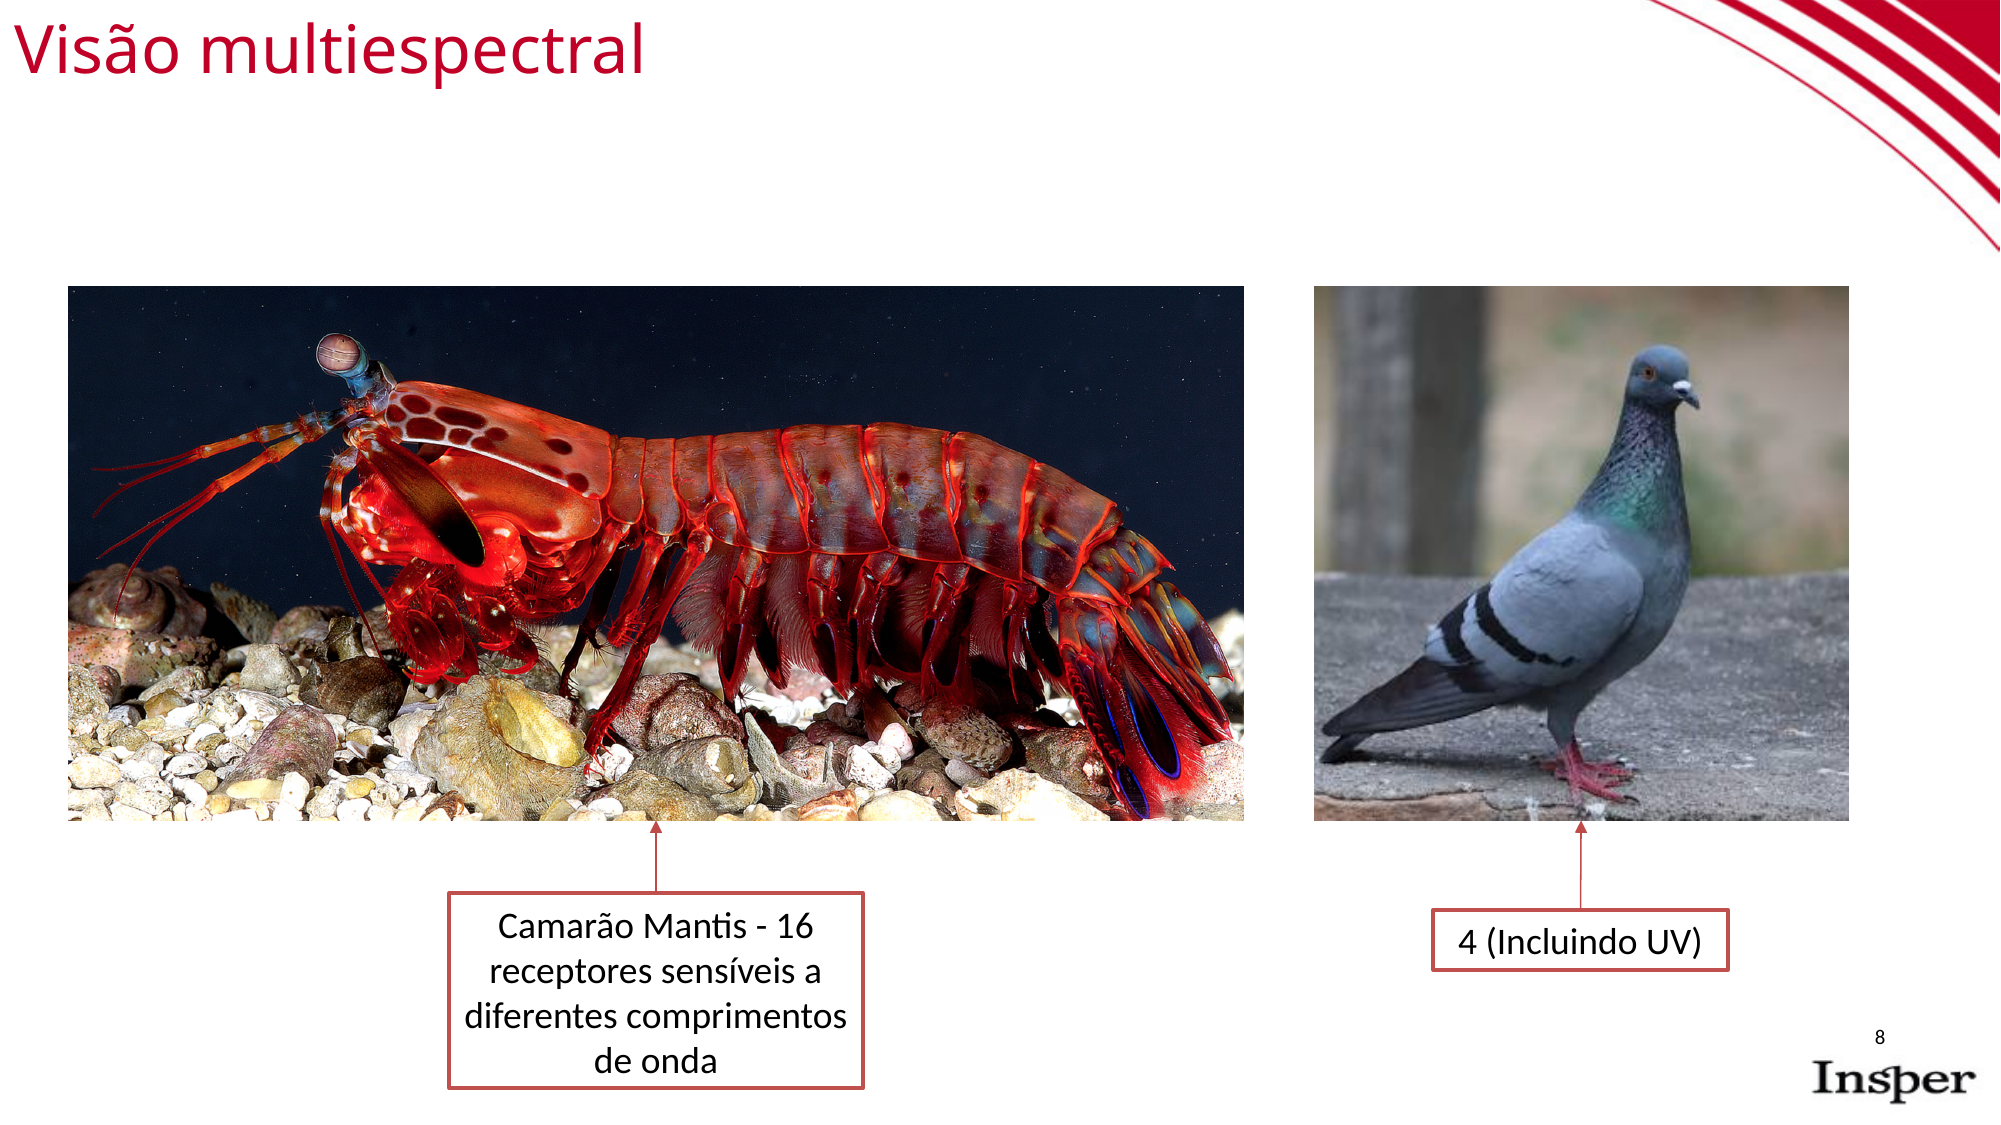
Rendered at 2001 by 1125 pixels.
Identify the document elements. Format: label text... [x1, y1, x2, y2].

picture [0, 285, 2000, 1125]
title Visão multiespectral [0, 0, 2000, 287]
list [68, 285, 1245, 821]
text_box Camarão Mantis - 16 receptores sensíveis a diferentes comprimentos de onda [447, 891, 865, 1090]
text_box 4 (Incluindo UV) [1431, 908, 1730, 972]
slide_number 8 [1433, 1016, 1900, 1076]
